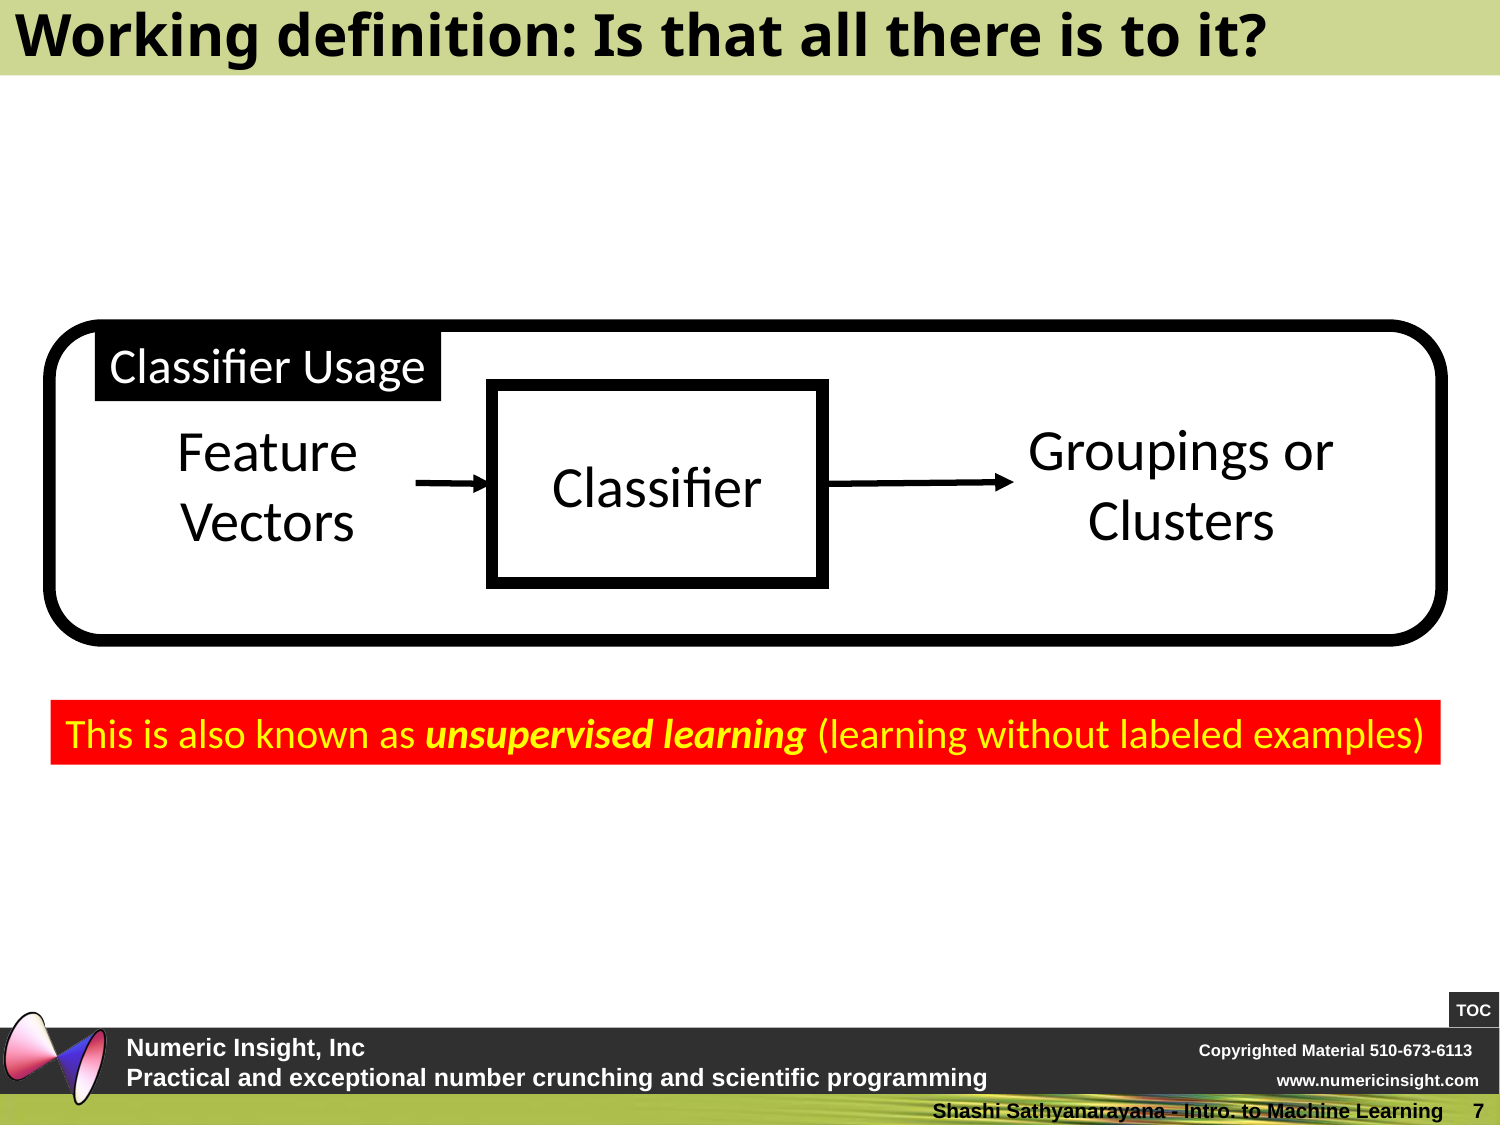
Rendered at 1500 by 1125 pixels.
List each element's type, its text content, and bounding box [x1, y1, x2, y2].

text_box Classifier Usage [94, 326, 442, 402]
title Working definition: Is that all there is to it? [0, 0, 1500, 76]
picture [0, 1007, 1500, 1125]
text_box This is also known as unsupervised learning (learning without labeled examples) [50, 699, 1441, 765]
text_box [48, 324, 1443, 642]
